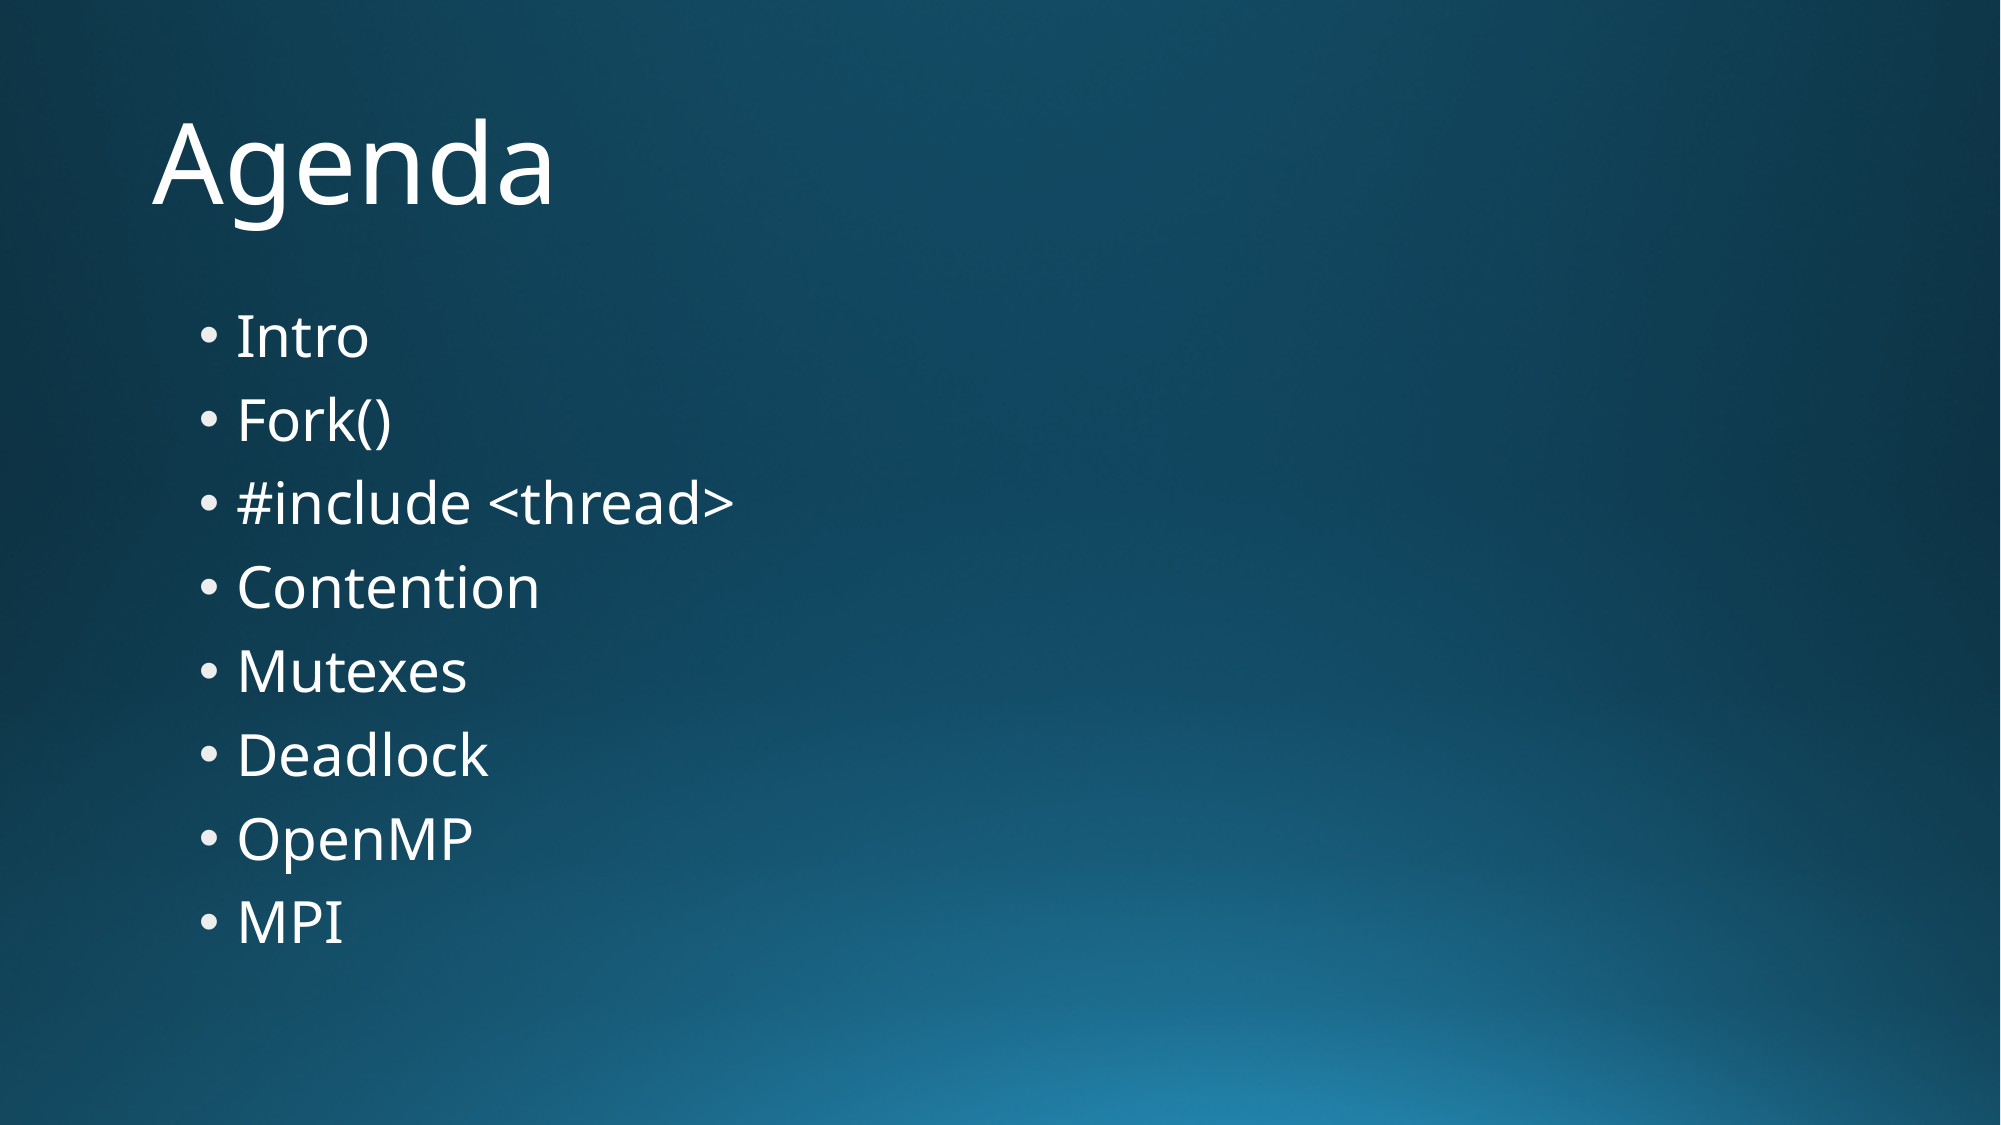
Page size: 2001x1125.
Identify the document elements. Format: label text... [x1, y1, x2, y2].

picture [0, 0, 2001, 1125]
title Agenda [137, 59, 1863, 278]
list Intro Fork() #include <thread> Contention Mutexes Deadlock OpenMP MPI [183, 299, 1863, 1014]
